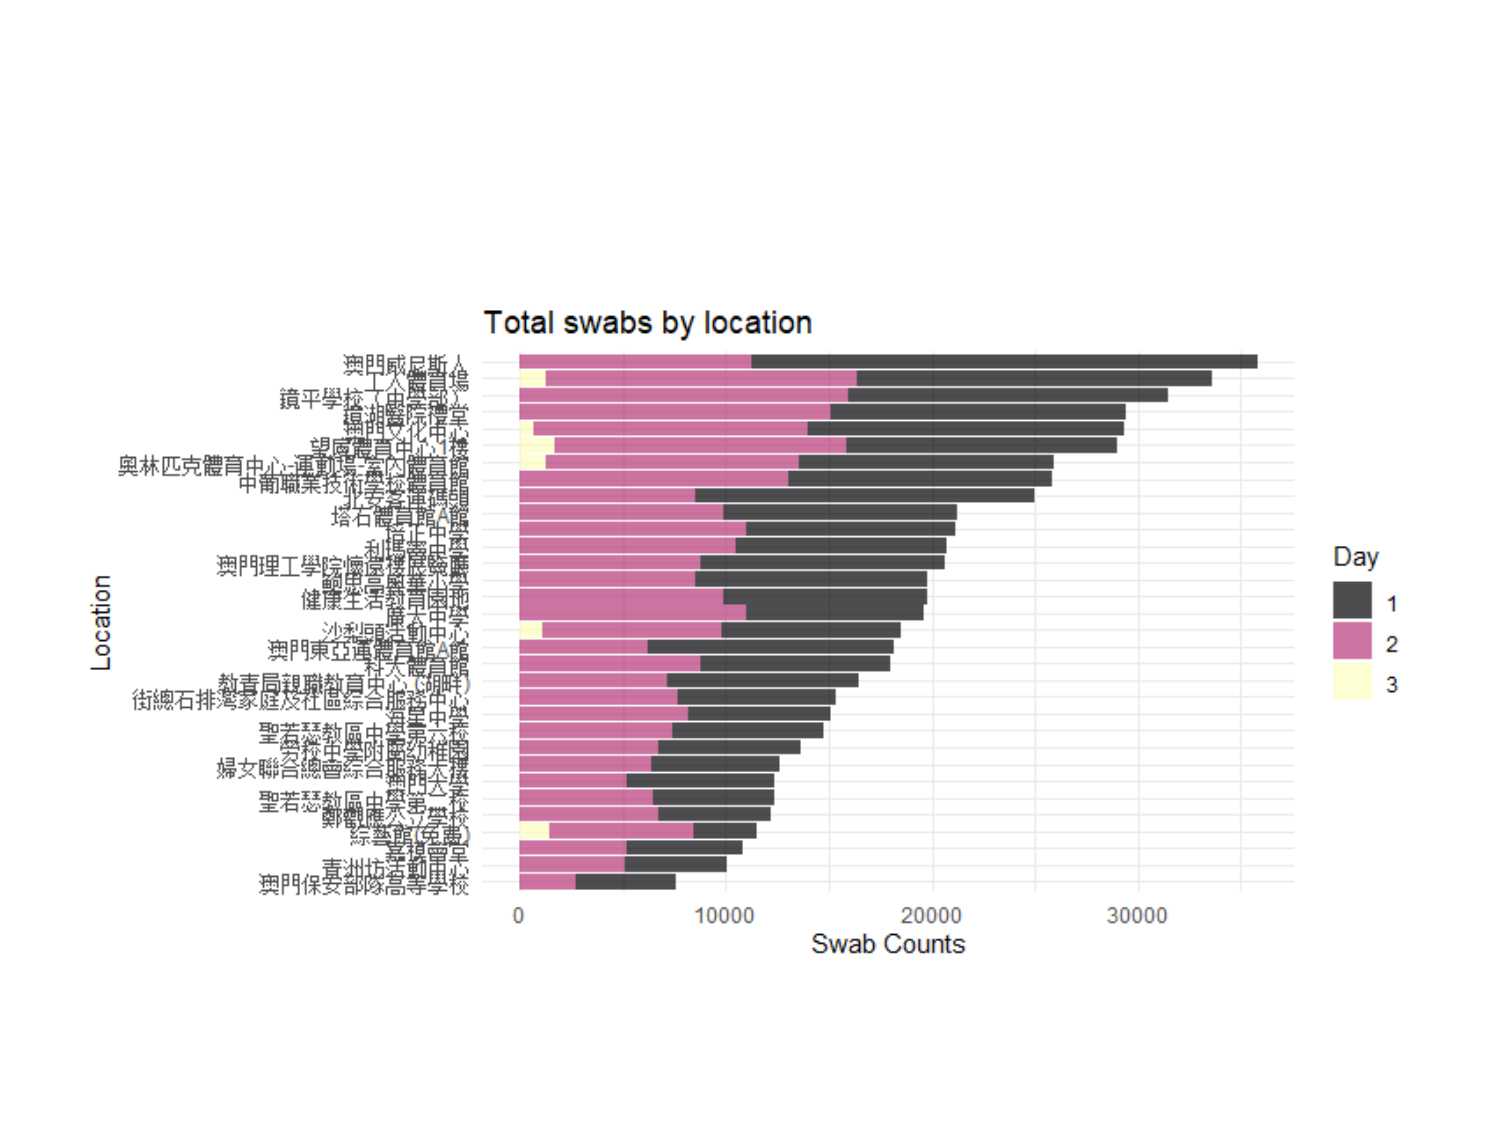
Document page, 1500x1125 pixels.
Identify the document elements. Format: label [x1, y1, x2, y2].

picture [74, 295, 1426, 971]
